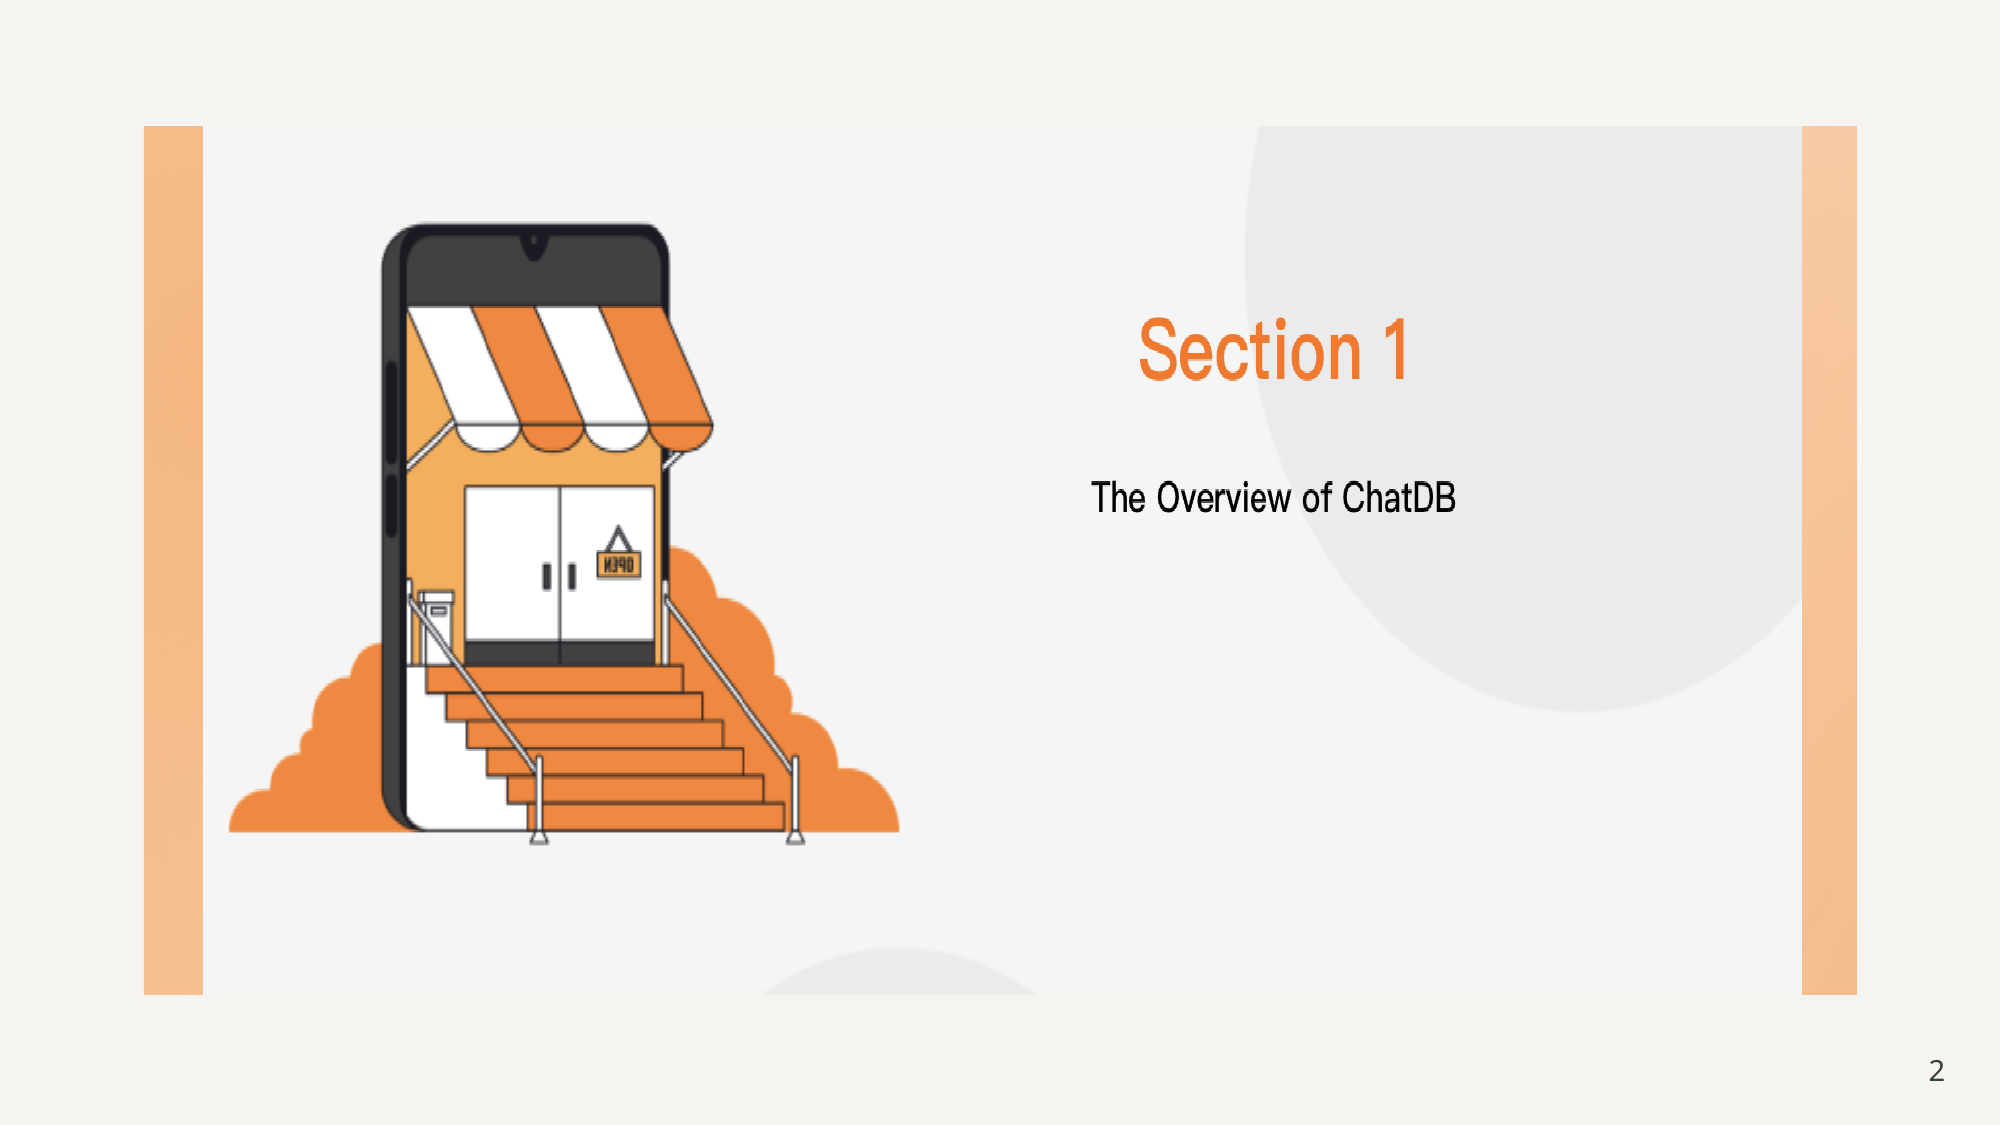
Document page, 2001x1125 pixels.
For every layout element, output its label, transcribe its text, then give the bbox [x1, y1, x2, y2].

slide_number 2 [1875, 1042, 1961, 1103]
picture [143, 125, 1858, 995]
